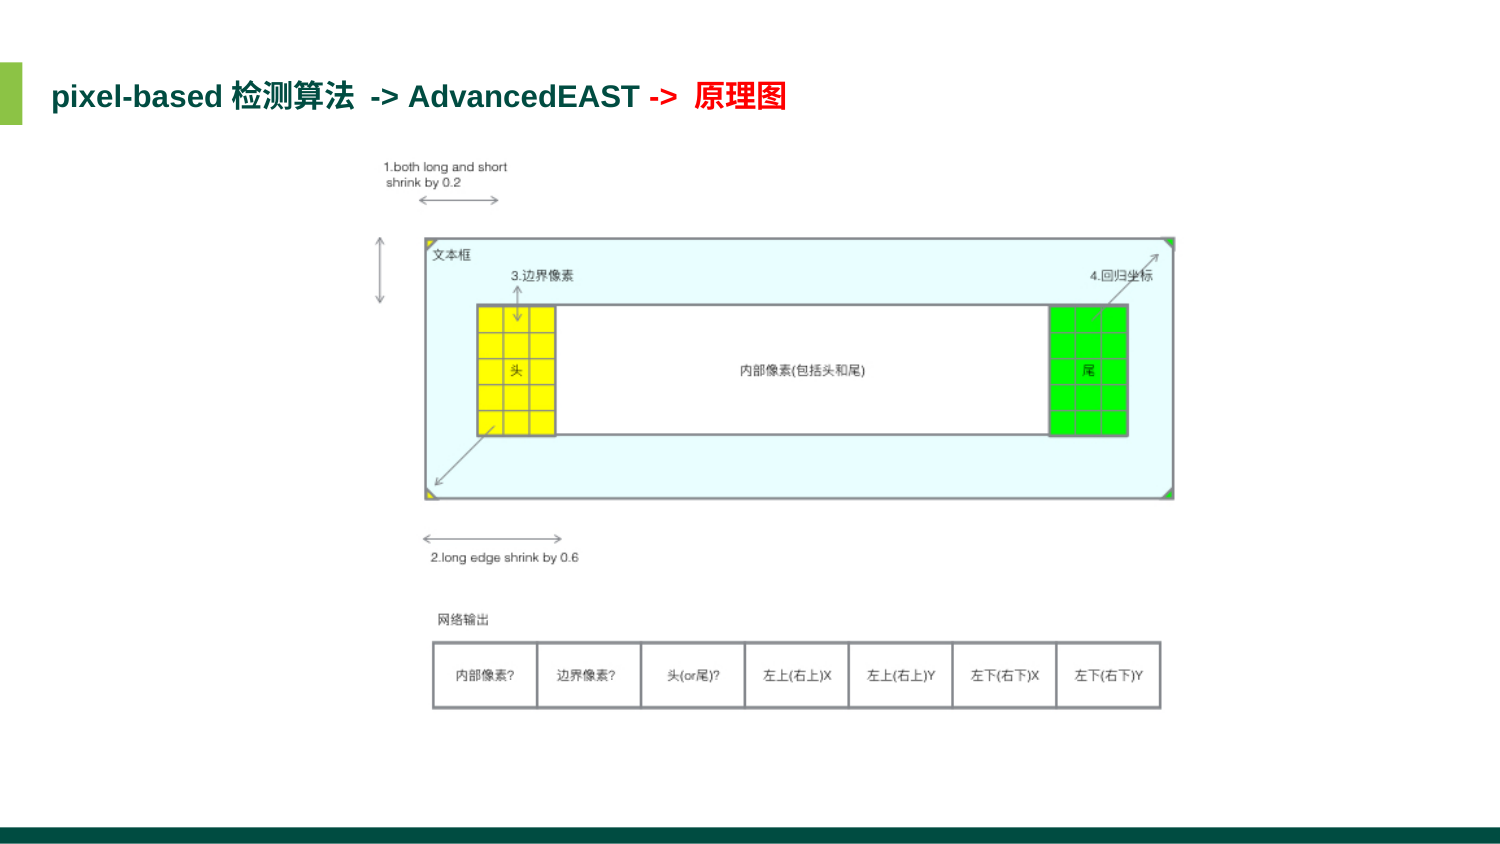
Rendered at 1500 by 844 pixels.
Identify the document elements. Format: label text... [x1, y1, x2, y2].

picture [366, 156, 1185, 715]
text_box [0, 61, 23, 126]
text_box pixel-based检测算法 -> AdvancedEAST -> 原理图 [36, 69, 866, 122]
text_box [0, 826, 1500, 844]
